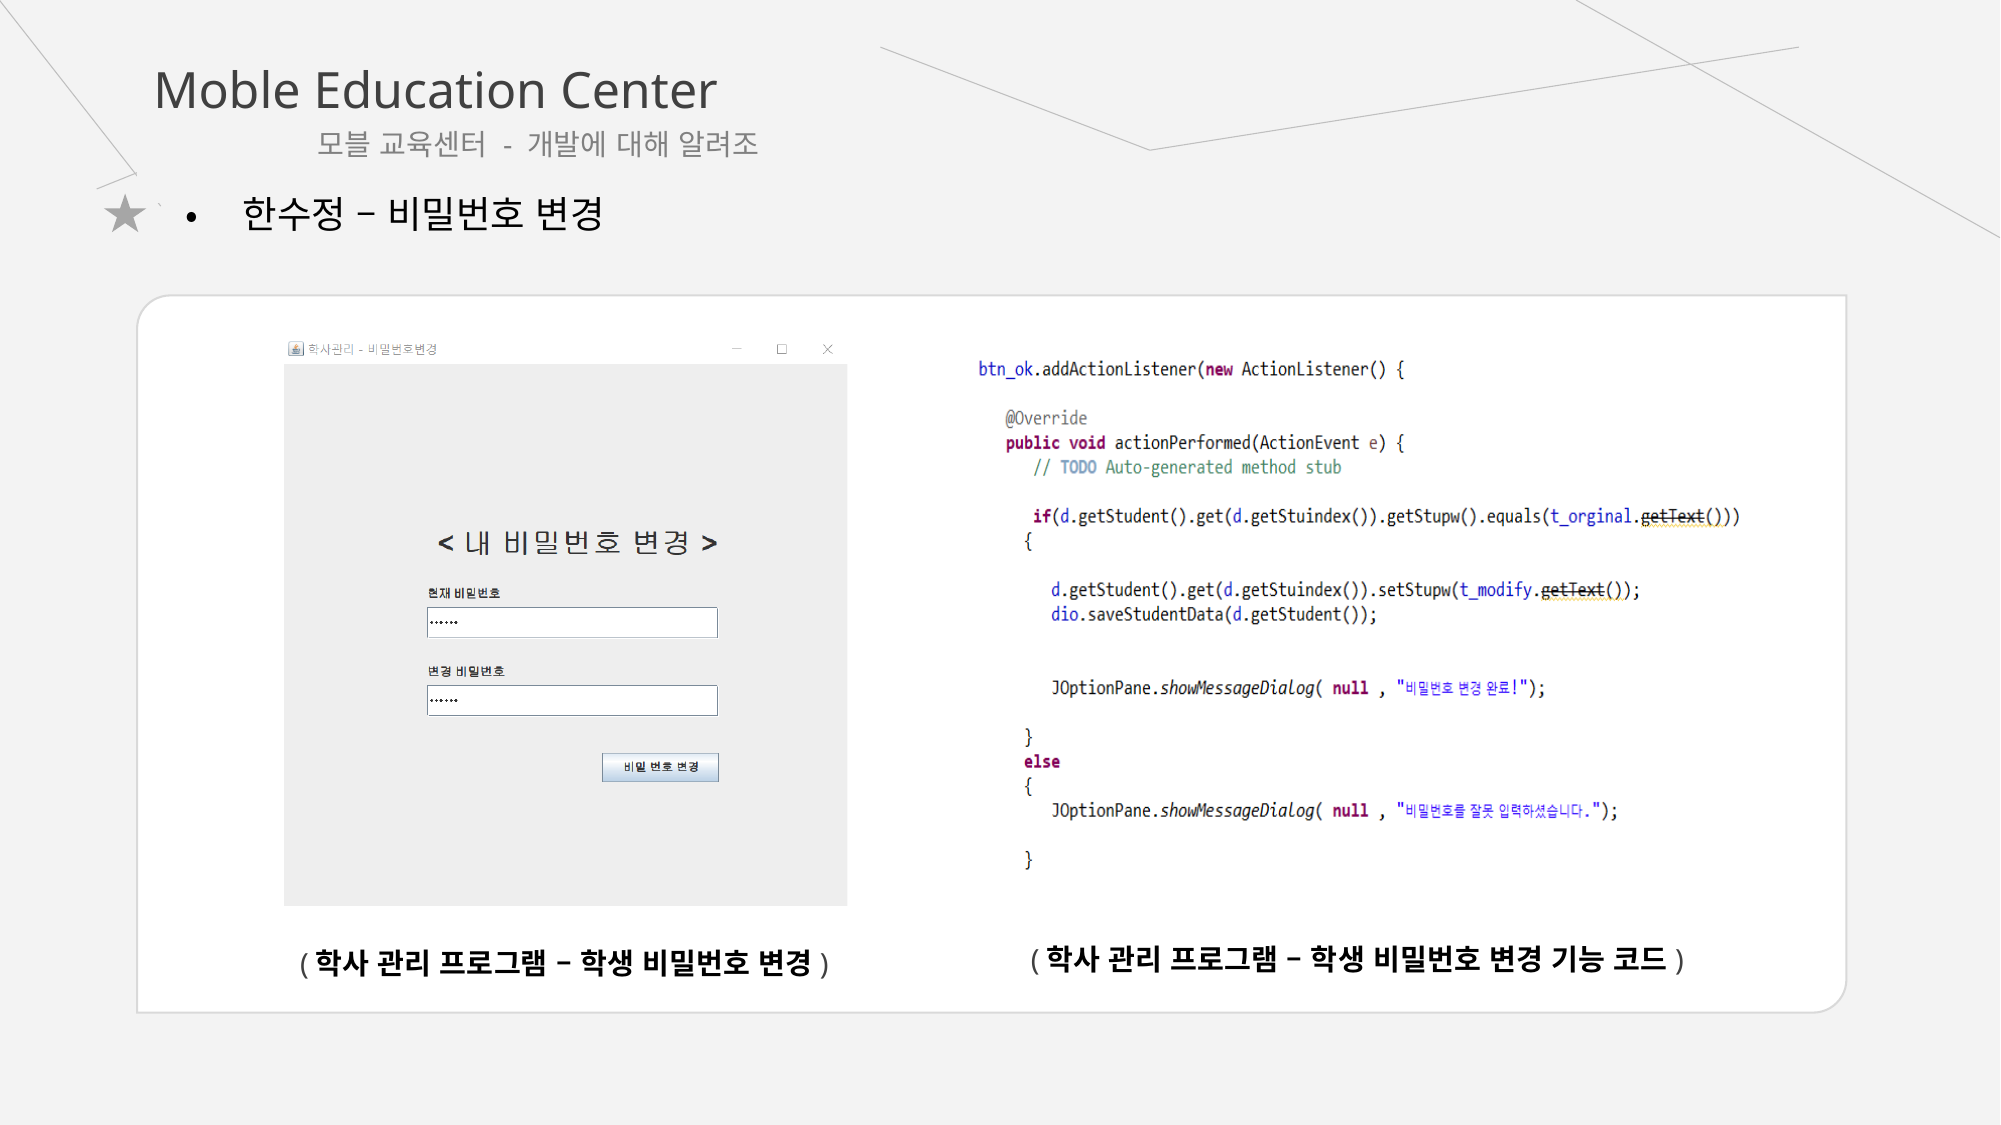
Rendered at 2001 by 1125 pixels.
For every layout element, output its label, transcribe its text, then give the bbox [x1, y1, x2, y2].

list 모블 교육센터 - 개발에 대해 알려조 [302, 123, 809, 170]
text_box (학사 관리 프로그램 – 학생 비밀번호 변경 기능 코드) [1016, 934, 1699, 984]
text_box [136, 294, 1848, 1014]
picture [284, 336, 848, 906]
list Moble Education Center [137, 57, 761, 203]
text_box • 한수정 – 비밀번호 변경 [170, 183, 631, 293]
text_box (학사 관리 프로그램 – 학생 비밀번호 변경) [285, 937, 844, 988]
picture [927, 340, 1796, 895]
